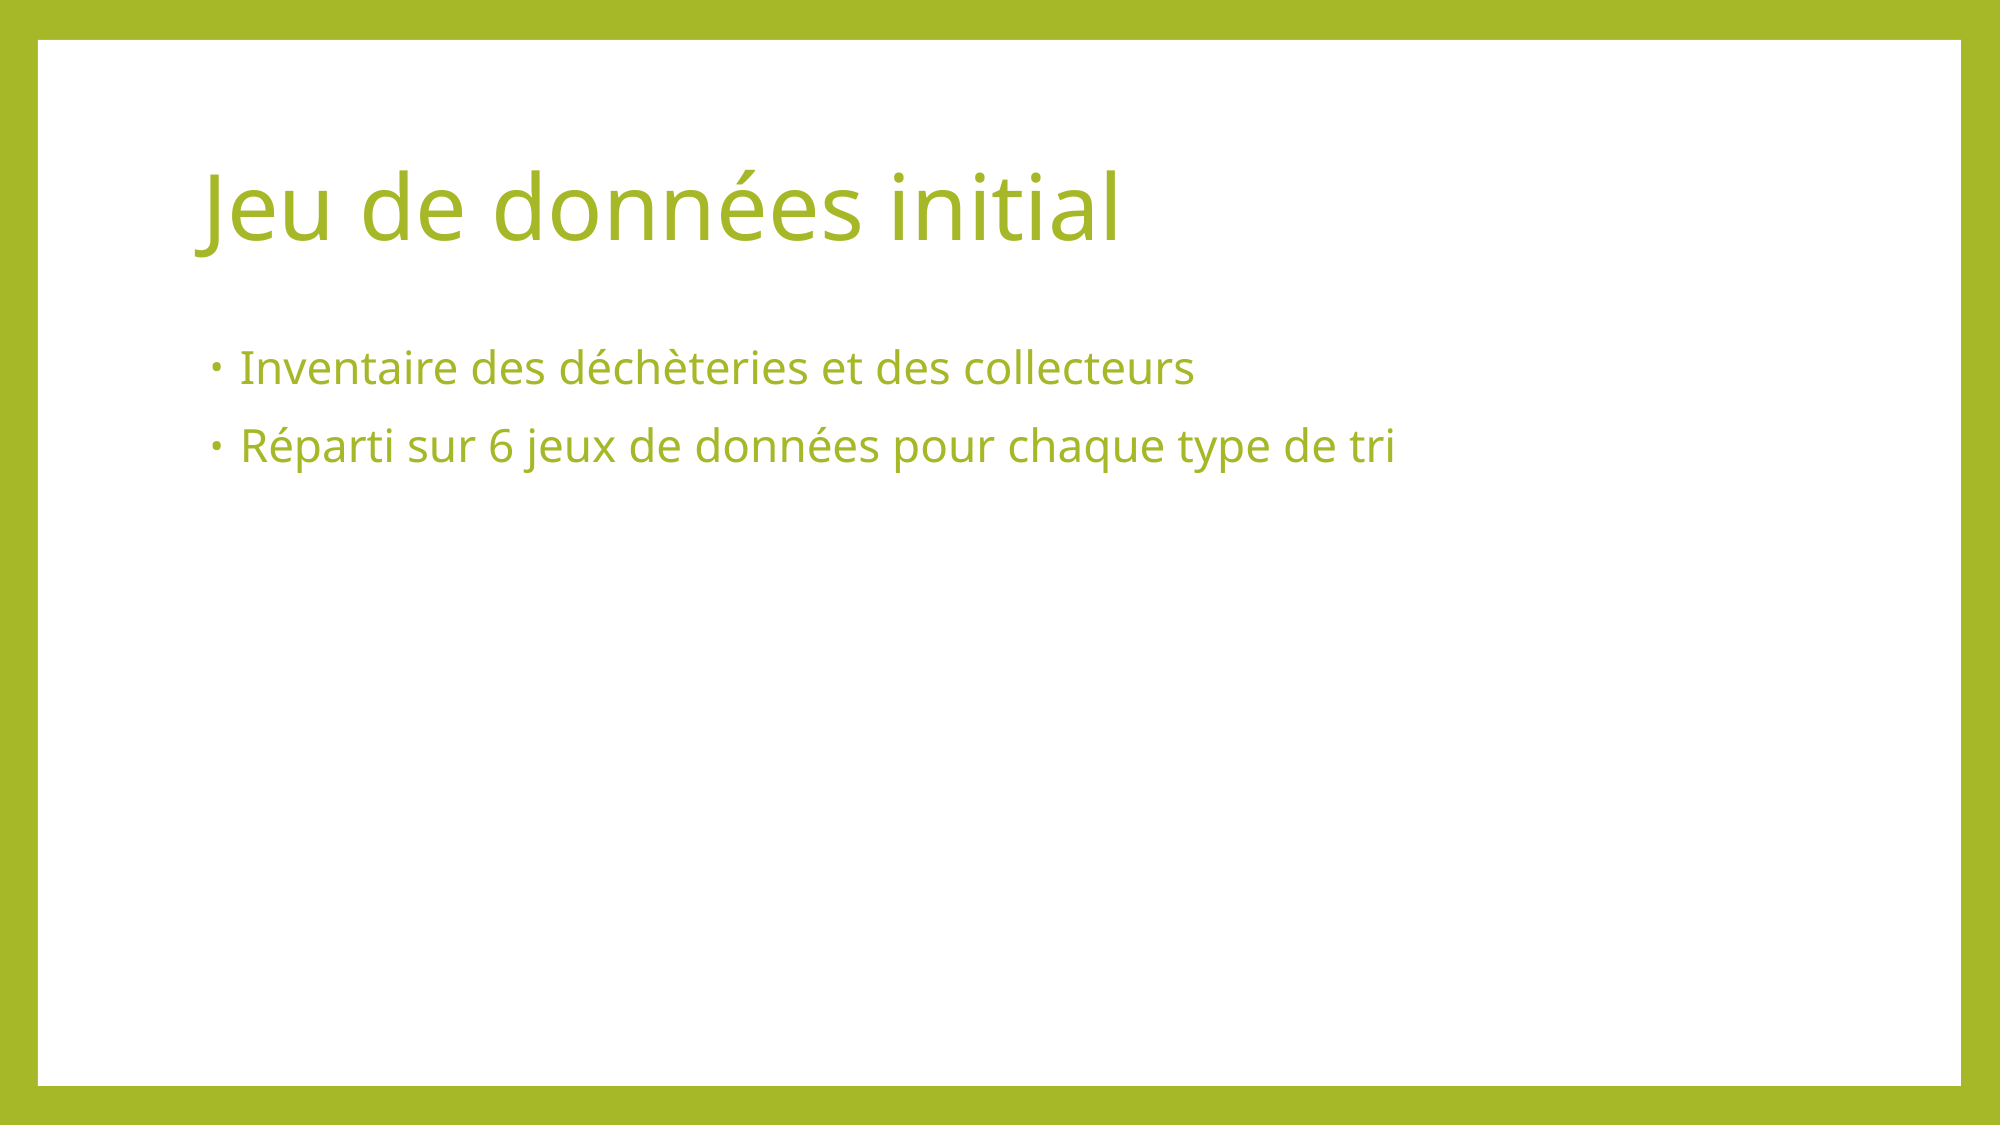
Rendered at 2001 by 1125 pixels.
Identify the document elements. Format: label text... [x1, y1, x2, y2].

text_box Jeu de données initial [187, 99, 1808, 323]
text_box Inventaire des déchèteries et des collecteurs Réparti sur 6 jeux de données pour chaque type de tri [187, 337, 1807, 1000]
